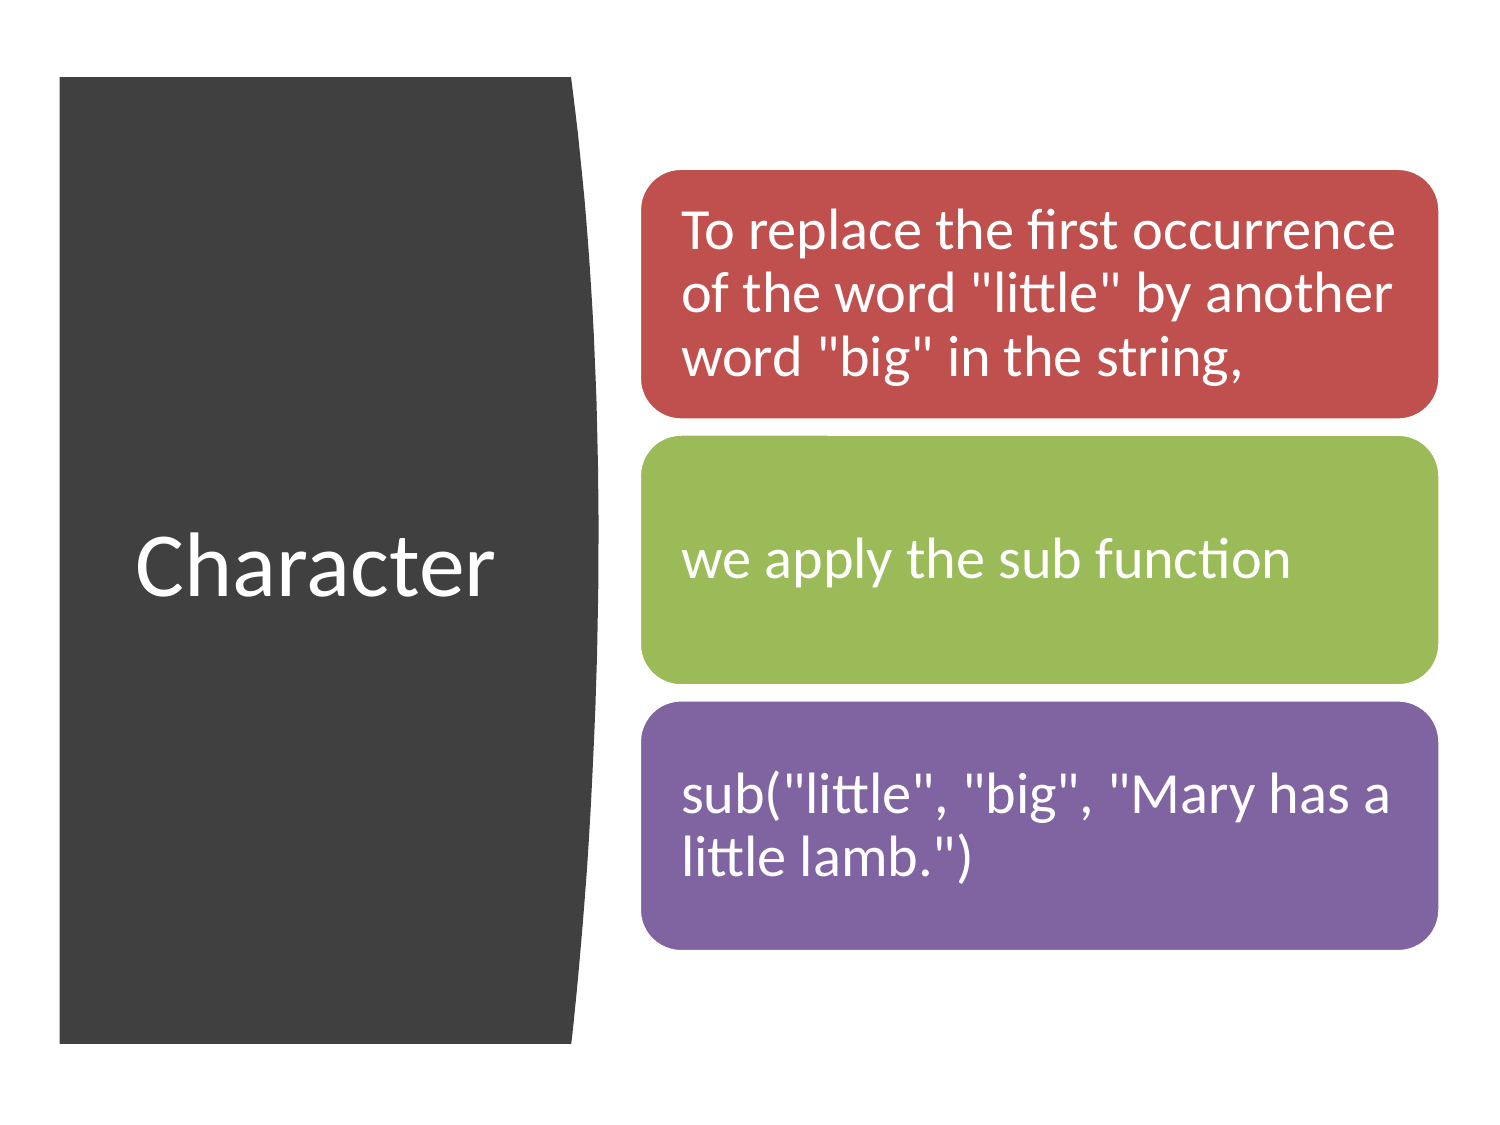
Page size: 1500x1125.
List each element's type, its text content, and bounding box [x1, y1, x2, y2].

text_box [57, 75, 601, 1046]
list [638, 76, 1441, 1043]
title Character [106, 166, 527, 953]
